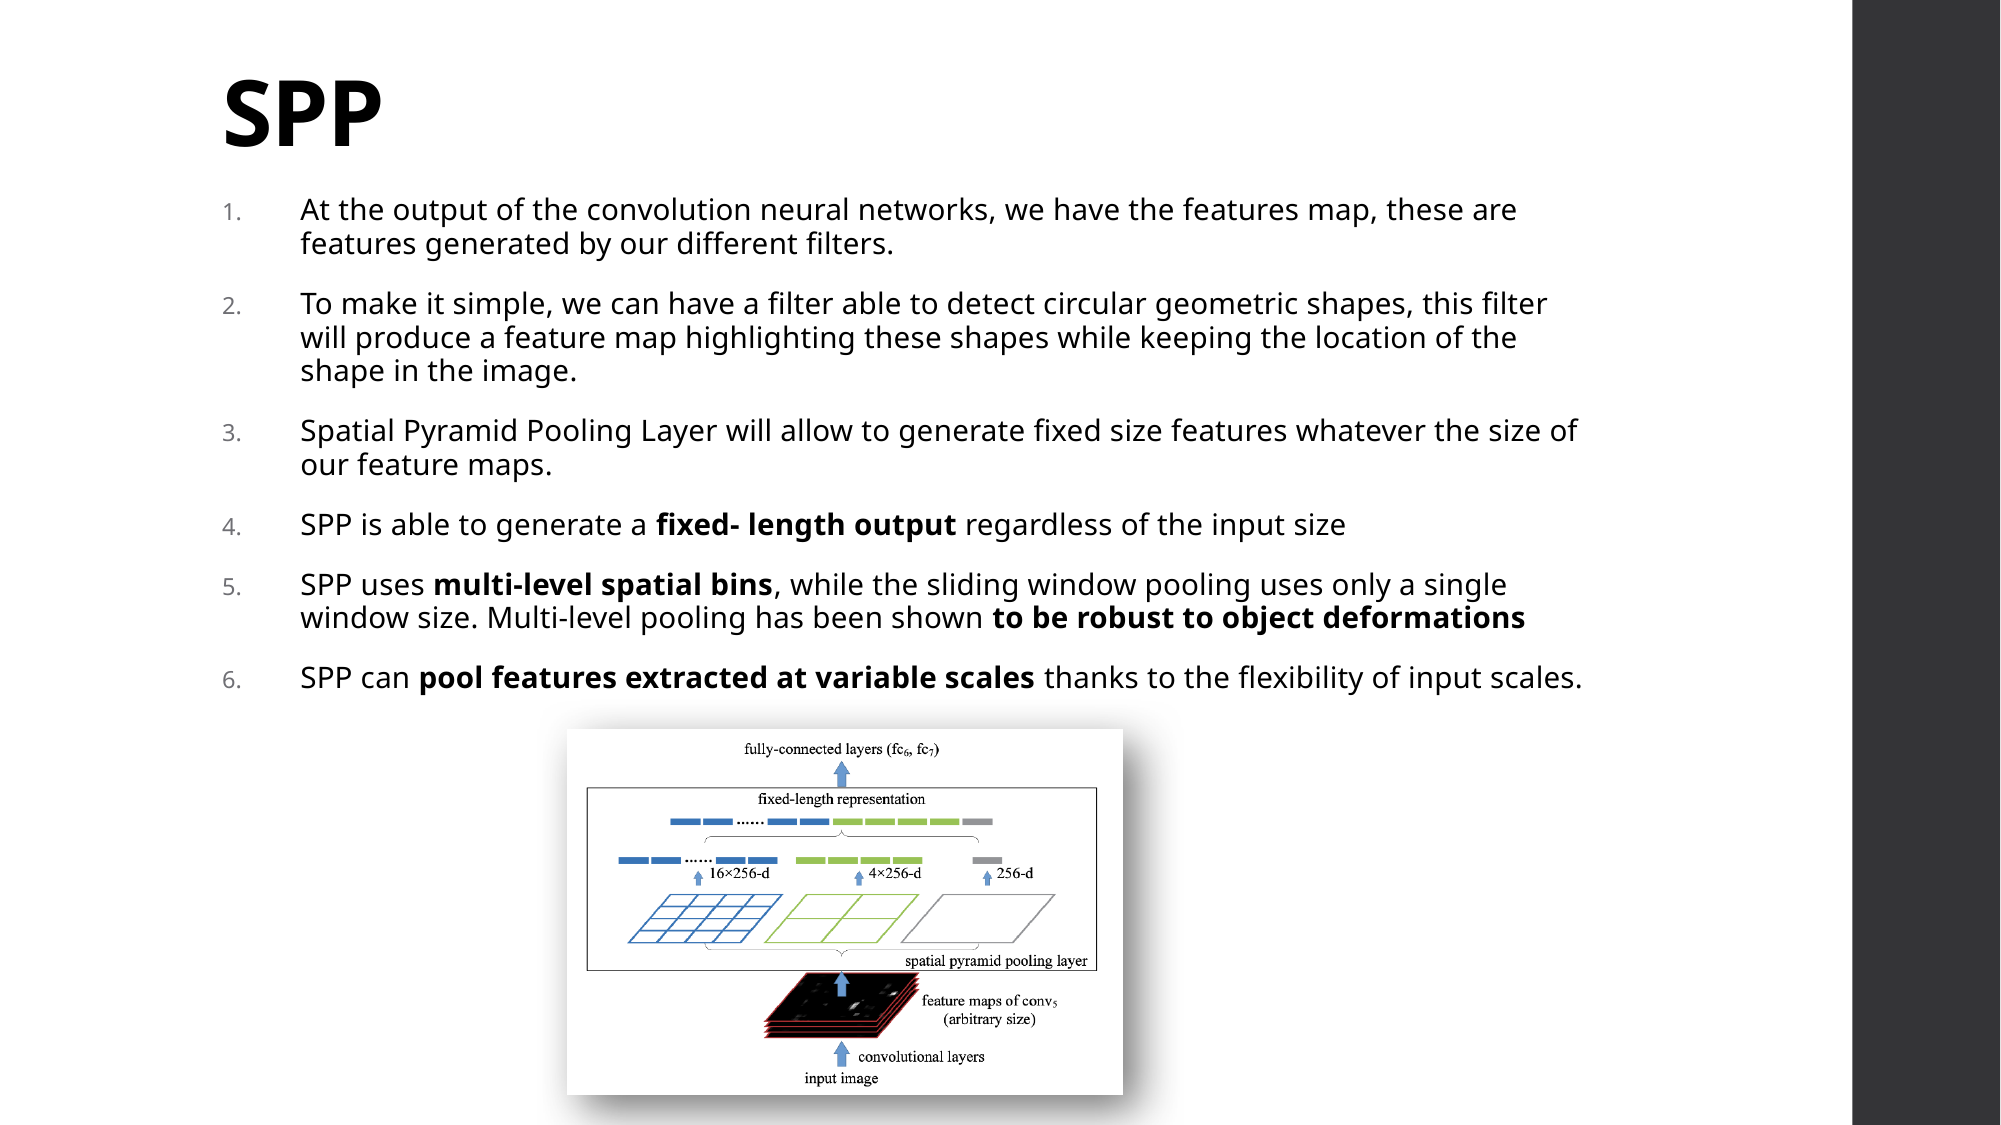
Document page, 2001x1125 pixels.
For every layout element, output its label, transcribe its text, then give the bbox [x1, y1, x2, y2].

picture [567, 729, 1123, 1095]
title SPP [206, 60, 1797, 174]
list At the output of the convolution neural networks, we have the features map, these are features generated by our different filters. To make it simple, we can have a filter able to detect circular geometric shapes, this filter will produce a feature map highlighting these shapes while keeping the location of the shape in the image. Spatial Pyramid Pooling Layer will allow to generate fixed size features whatever the size of our feature maps. SPP is able to generate a fixed- length output regardless of the input size SPP uses multi-level spatial bins, while the sliding window pooling uses only a single window size. Multi-level pooling has been shown to be robust to object deformations SPP can pool features extracted at variable scales thanks to the flexibility of input scales. [206, 186, 1617, 718]
